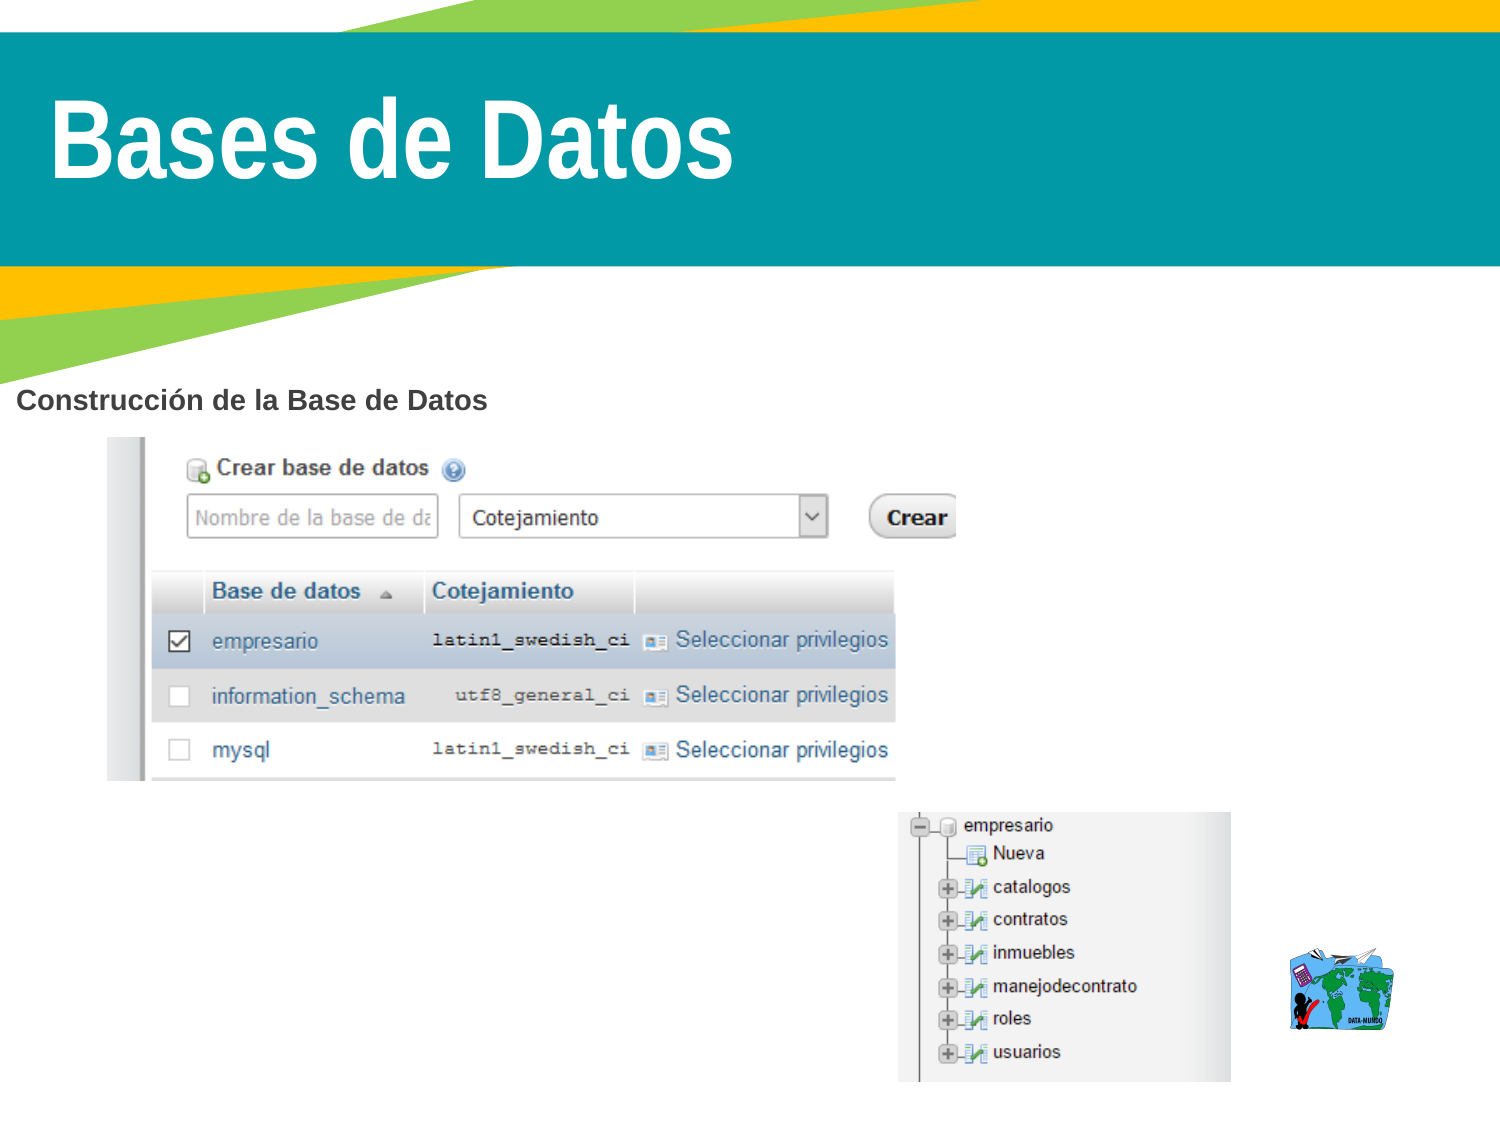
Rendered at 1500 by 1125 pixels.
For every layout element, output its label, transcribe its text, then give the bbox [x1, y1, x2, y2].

picture [898, 812, 1231, 1082]
text_box Bases de Datos [34, 56, 1328, 210]
picture [106, 436, 956, 781]
picture [1286, 947, 1396, 1037]
text_box Construcción de la Base de Datos [1, 373, 504, 424]
